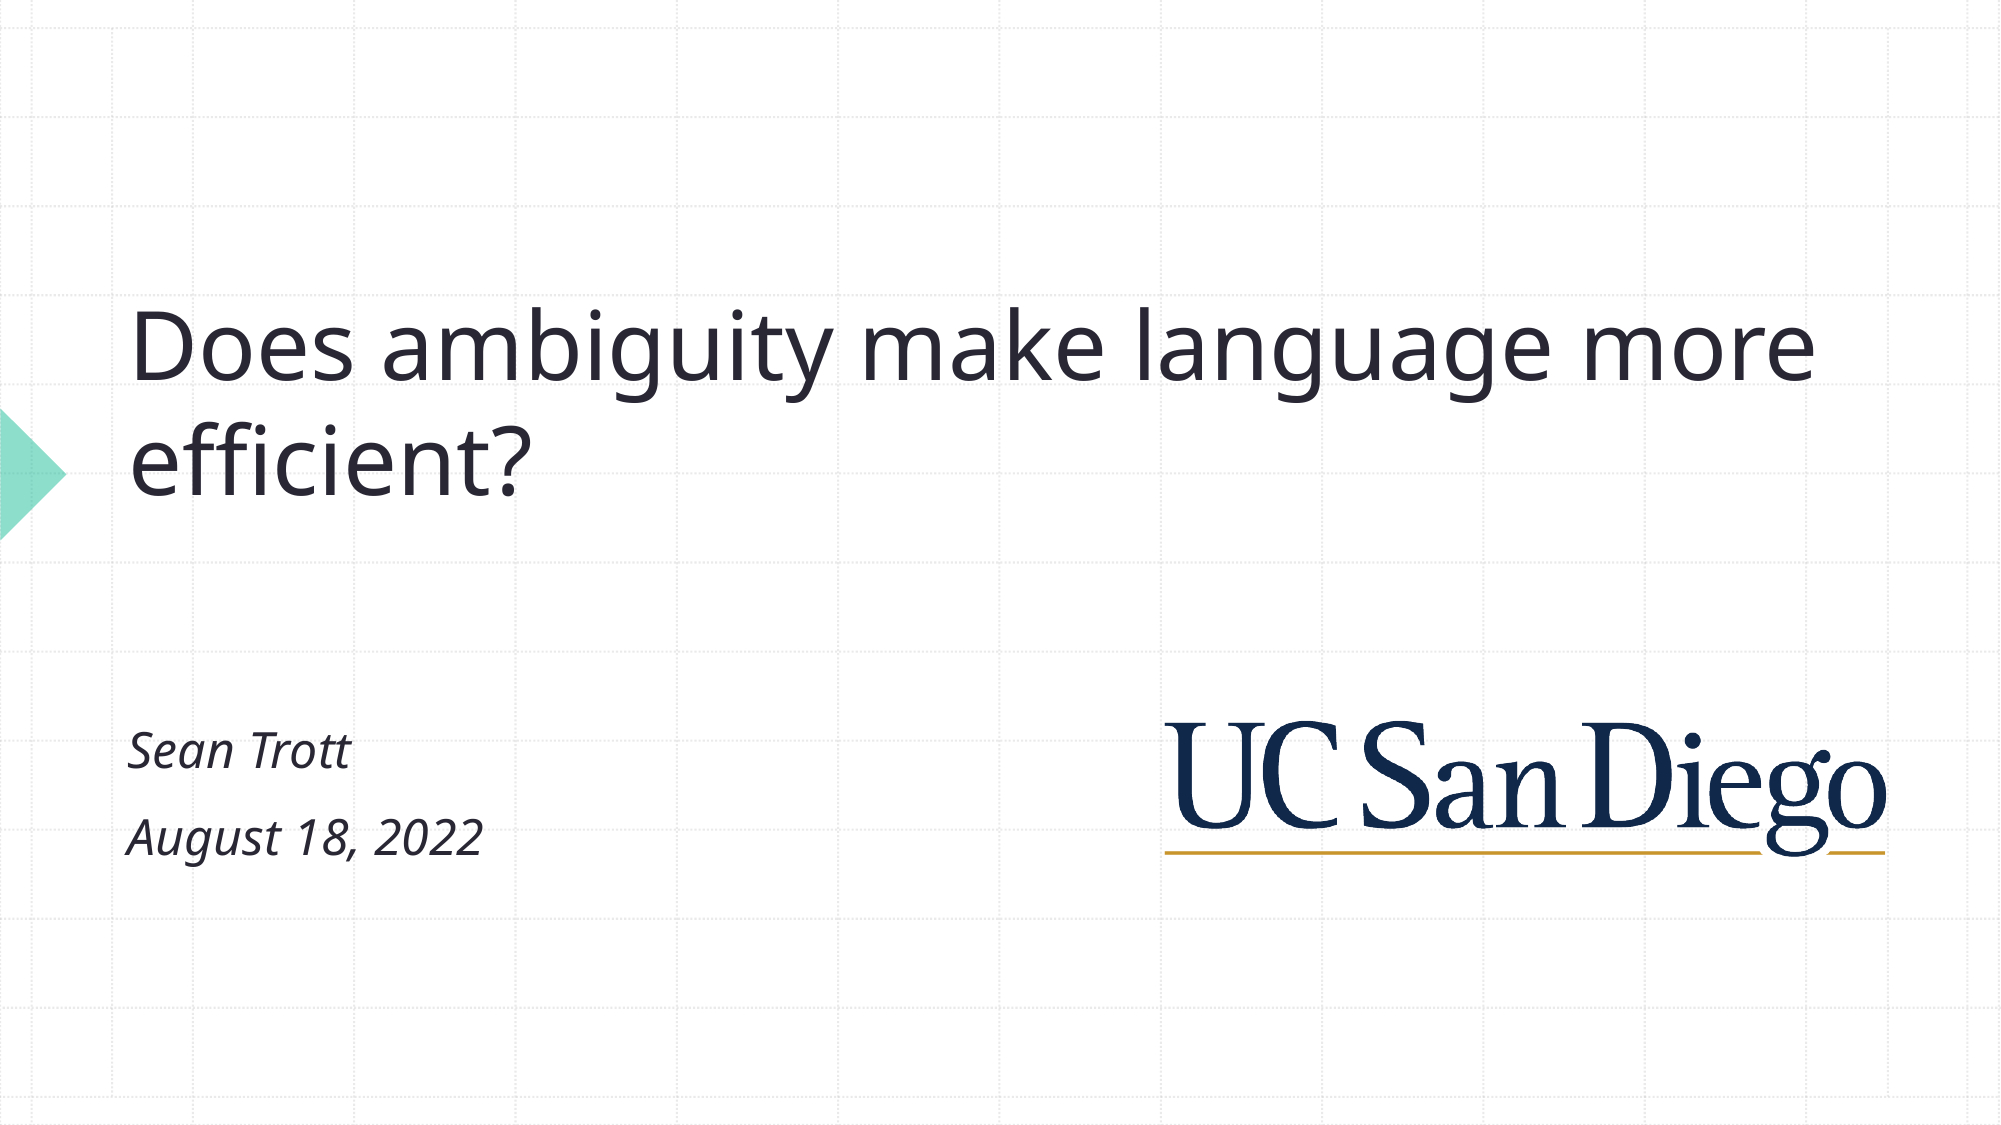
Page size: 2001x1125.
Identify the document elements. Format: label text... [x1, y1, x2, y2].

subtitle Sean Trott August 18, 2022 [112, 522, 999, 1056]
picture [1163, 719, 1887, 858]
title Does ambiguity make language more efficient? [113, 118, 1836, 523]
